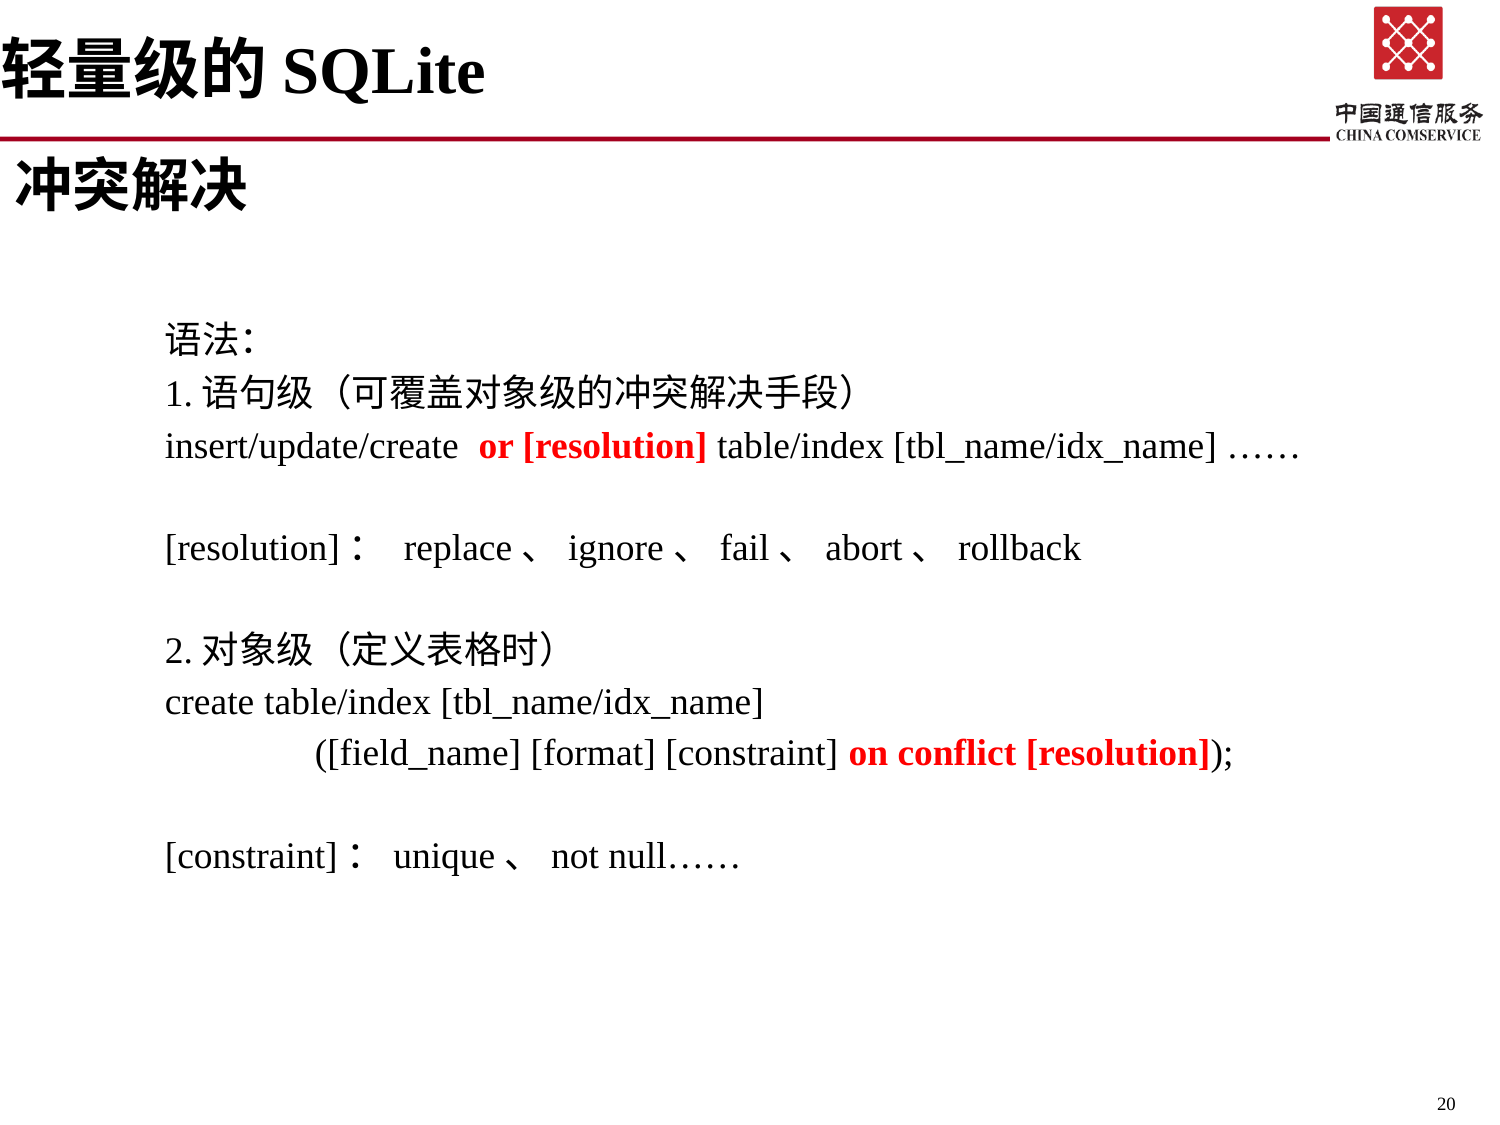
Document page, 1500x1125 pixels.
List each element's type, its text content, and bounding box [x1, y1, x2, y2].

text_box 轻量级的SQLite [0, 0, 1500, 140]
text_box 冲突解决 语法： 1.语句级（可覆盖对象级的冲突解决手段） insert/update/create or [resolution] table/index [tbl_name/idx_name] …… [resolution]： replace、ignore、fail、abort、rollback 2.对象级（定义表格时） create table/index [tbl_name/idx_name] ([field_name] [format] [constraint] on conflict [resolution]); [constraint]：unique、not null…… [0, 140, 1500, 883]
